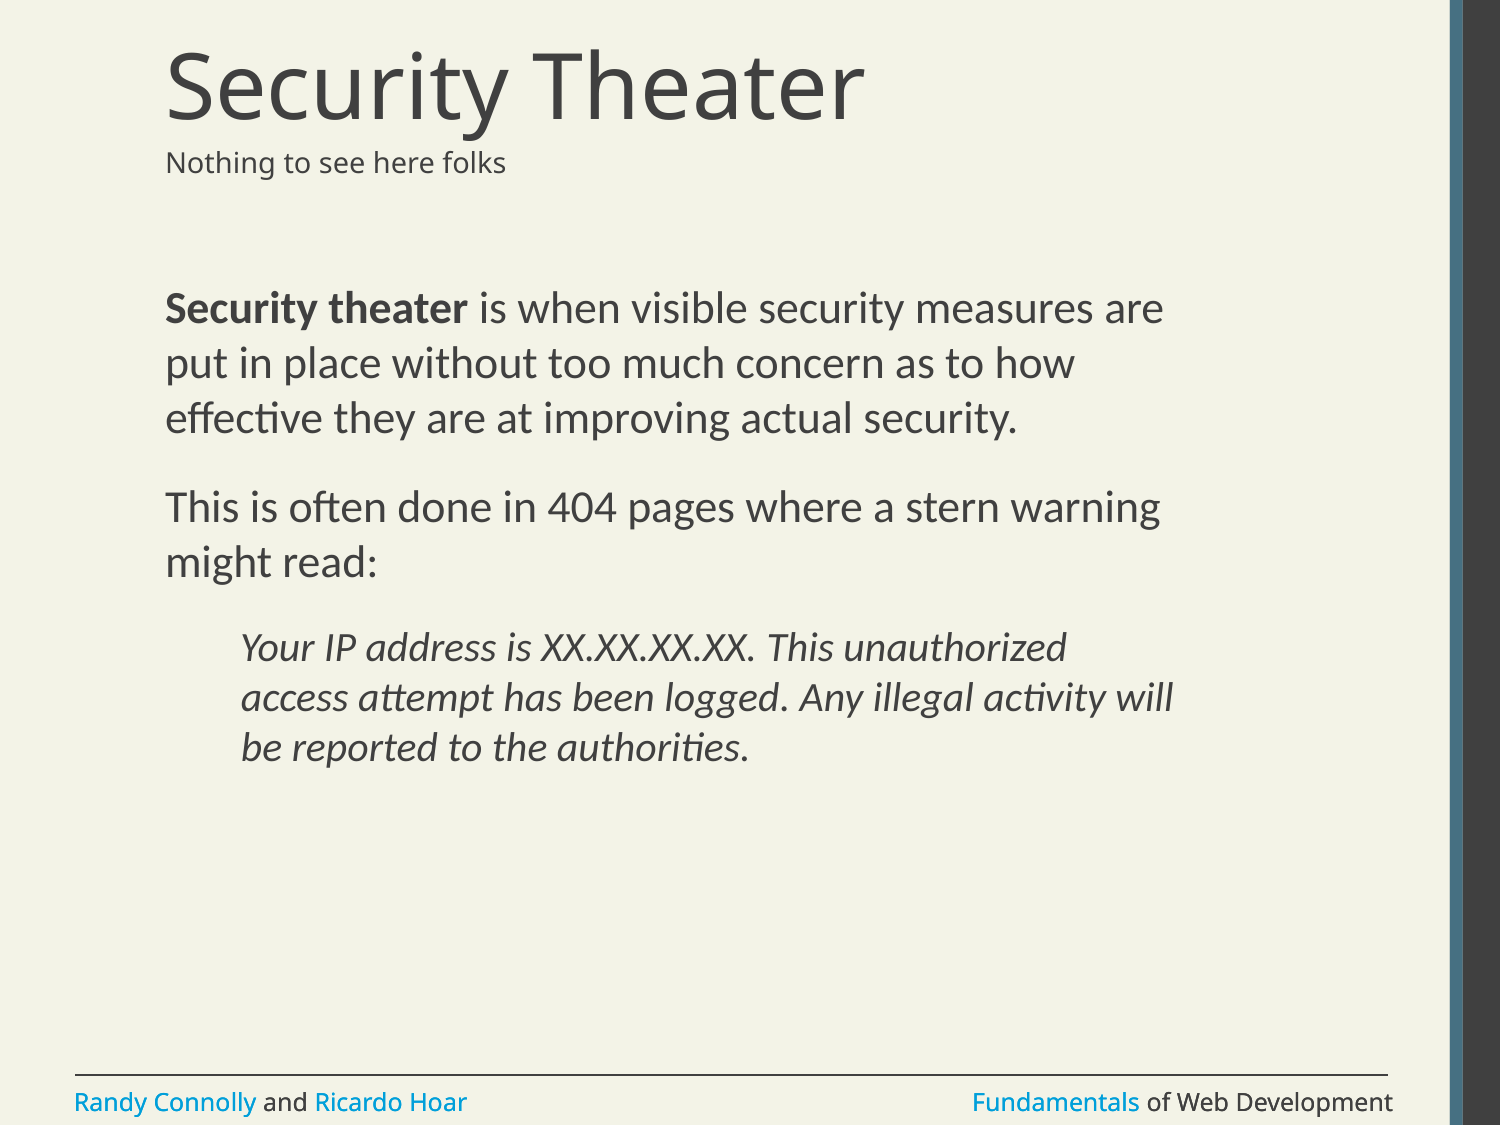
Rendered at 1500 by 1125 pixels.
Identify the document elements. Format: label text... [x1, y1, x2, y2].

list Nothing to see here folks [150, 137, 1200, 188]
list Security theater is when visible security measures are put in place without too much concern as to how effective they are at improving actual security. This is often done in 404 pages where a stern warning might read: Your IP address is XX.XX.XX.XX. This unauthorized access attempt has been logged. Any illegal activity will be reported to the authorities. [150, 270, 1200, 1013]
title Security Theater [150, 20, 1425, 188]
